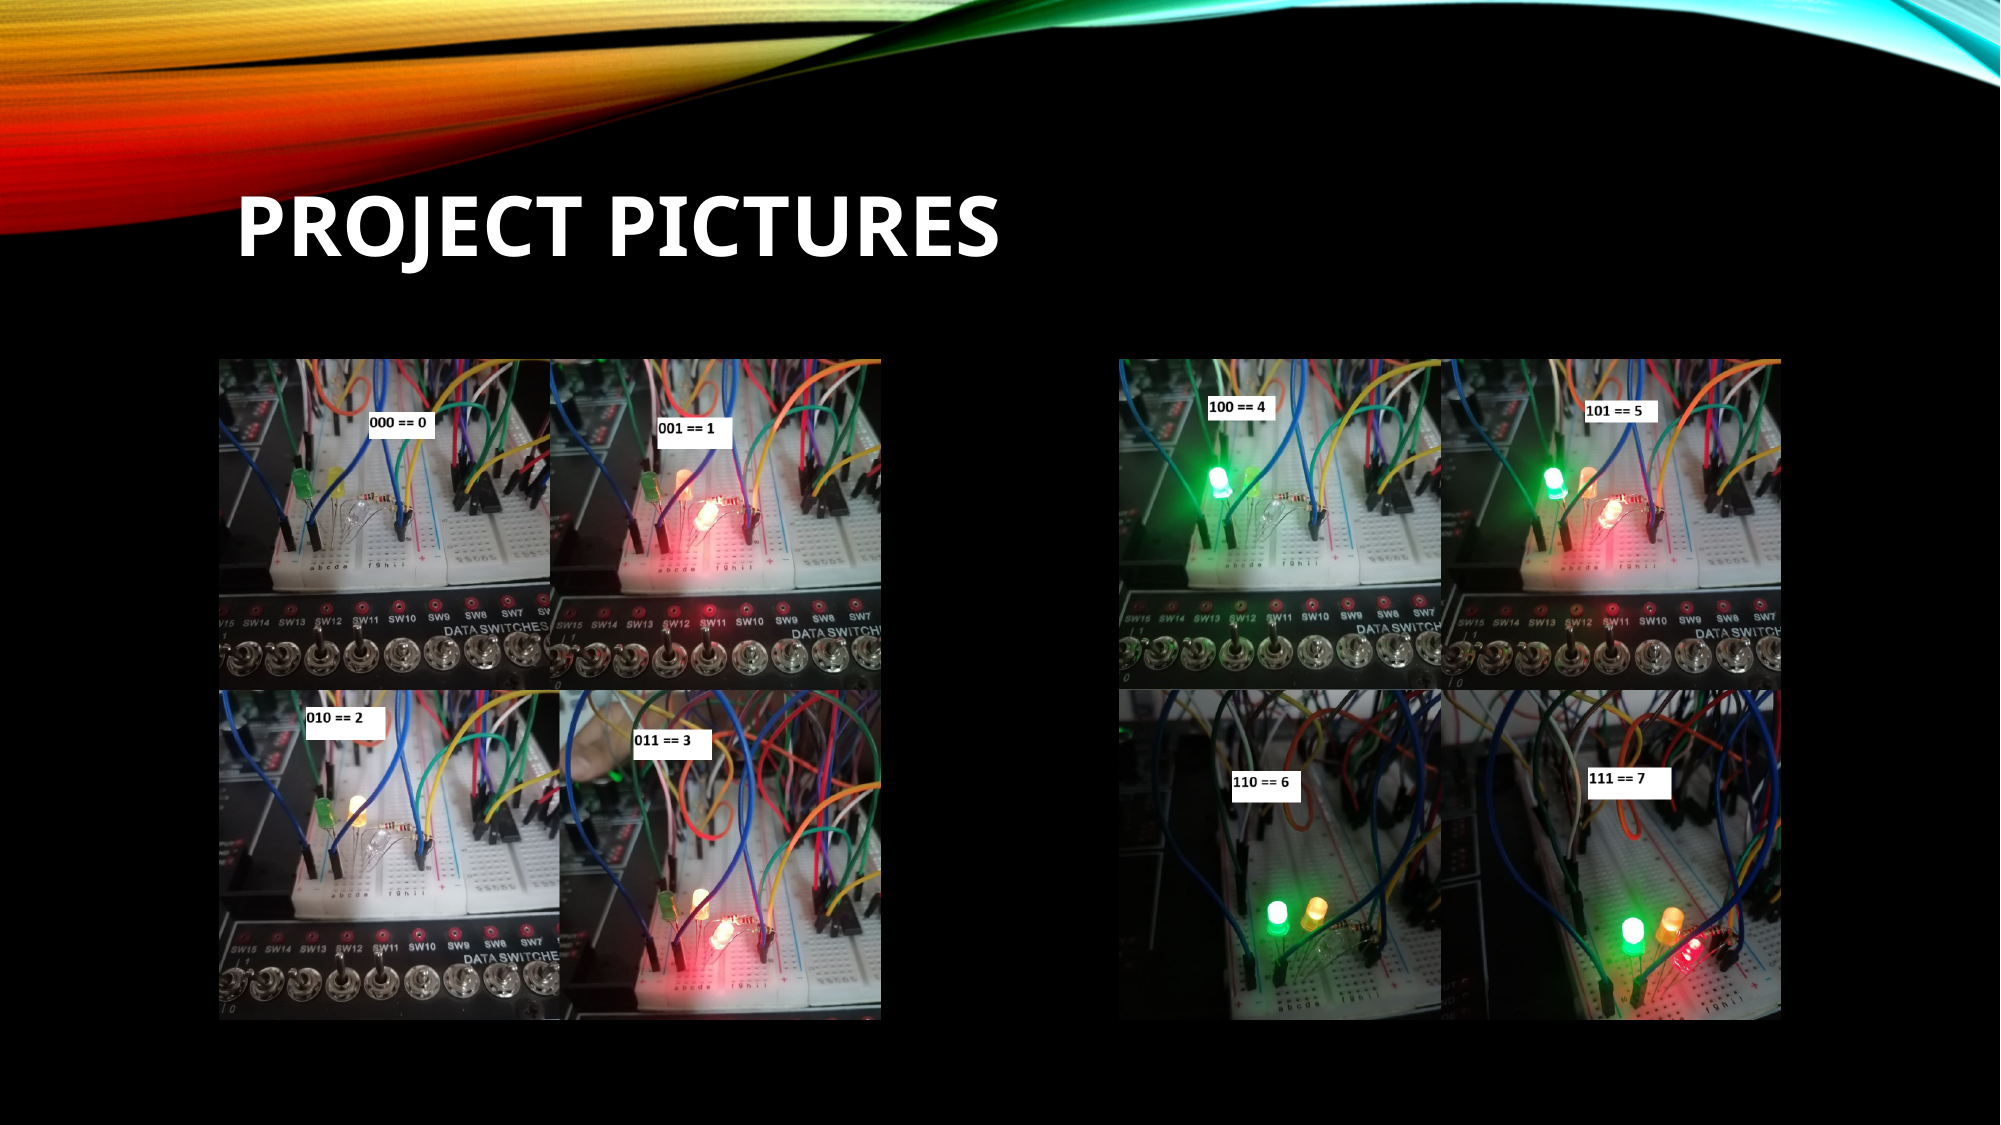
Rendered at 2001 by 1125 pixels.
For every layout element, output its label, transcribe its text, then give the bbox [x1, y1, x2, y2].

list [1119, 359, 1781, 1021]
title project pictures [219, 123, 1633, 336]
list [219, 359, 881, 1021]
picture [0, 0, 2000, 237]
